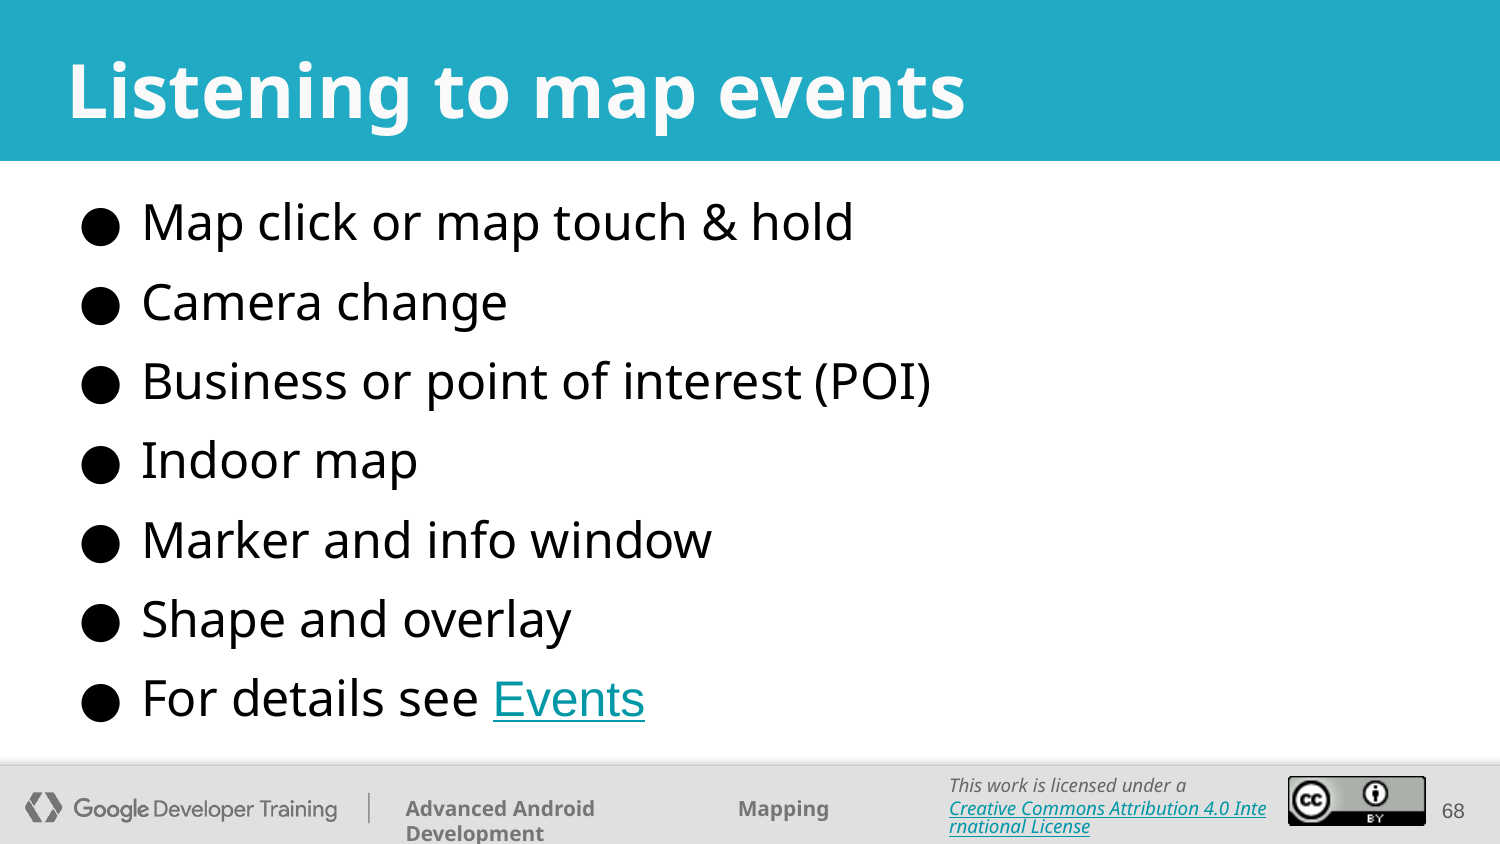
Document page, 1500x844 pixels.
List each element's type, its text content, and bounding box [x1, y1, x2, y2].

picture [0, 161, 1500, 844]
list Map click or map touch & hold Camera change Business or point of interest (POI) Indoor map Marker and info window Shape and overlay For details see Events [51, 166, 1449, 844]
slide_number ‹#› [1389, 777, 1480, 842]
title Listening to map events [51, 28, 1449, 122]
